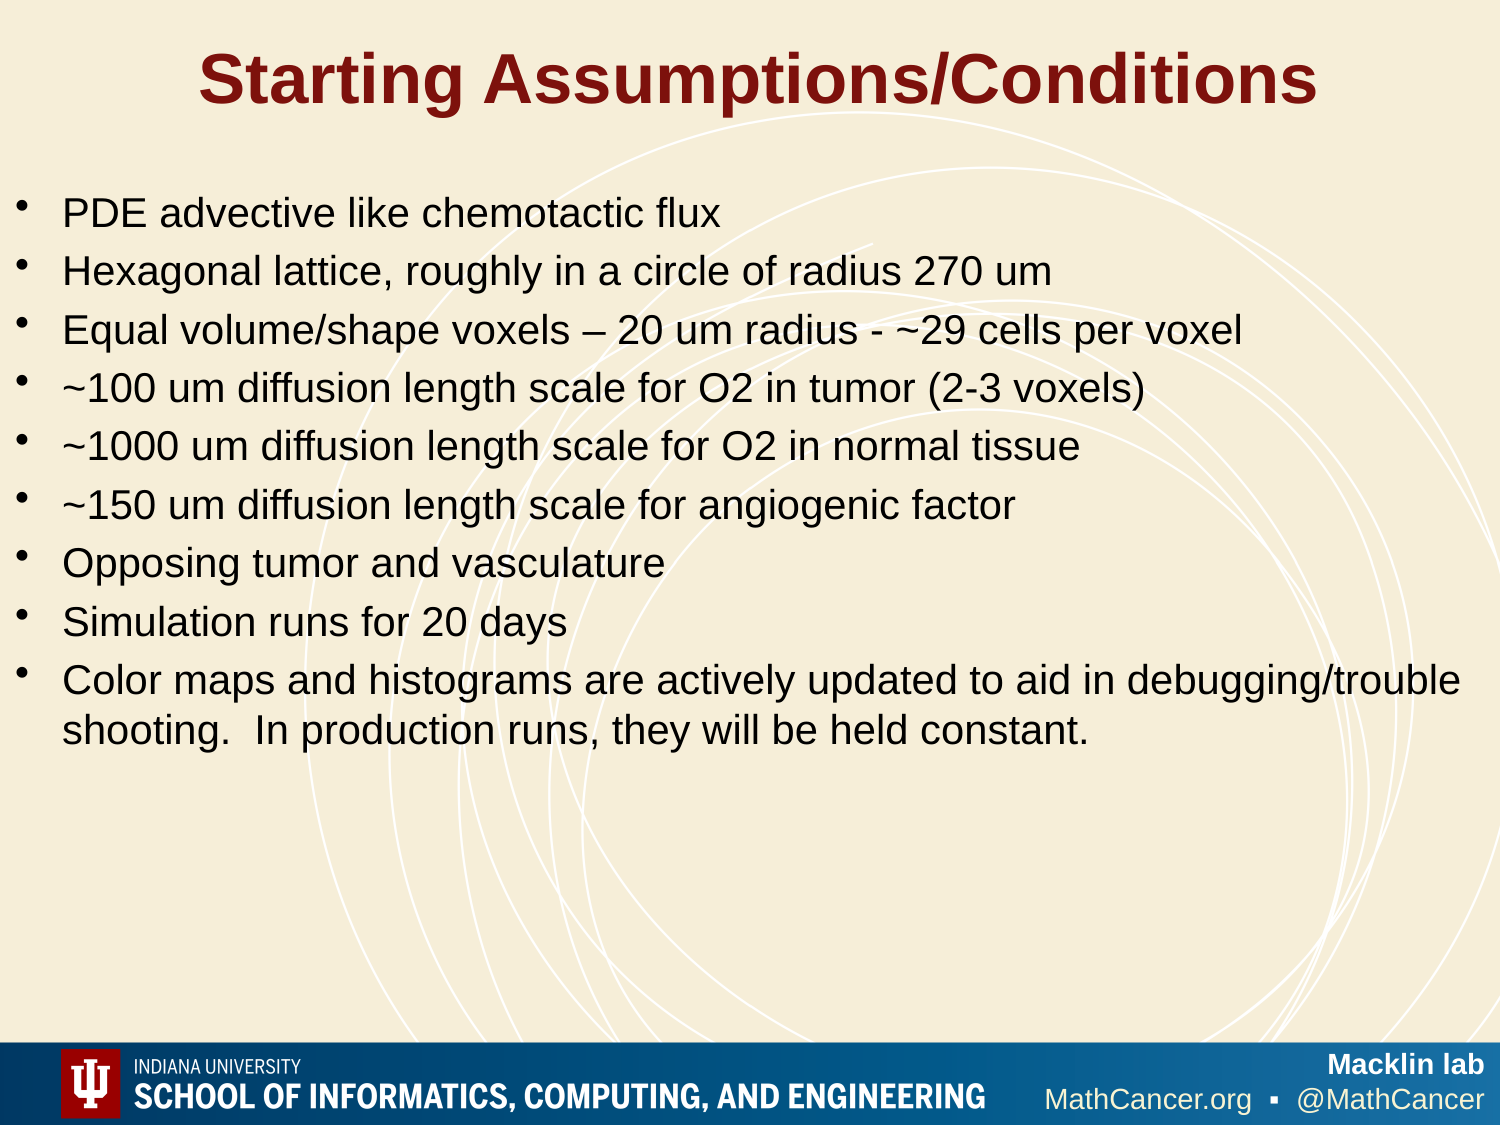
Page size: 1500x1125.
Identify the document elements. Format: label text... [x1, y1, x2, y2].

title Starting Assumptions/Conditions [0, 0, 1500, 125]
picture [0, 1010, 1500, 1125]
list PDE advective like chemotactic flux Hexagonal lattice, roughly in a circle of radius 270 um Equal volume/shape voxels – 20 um radius - ~29 cells per voxel ~100 um diffusion length scale for O2 in tumor (2-3 voxels) ~1000 um diffusion length scale for O2 in normal tissue ~150 um diffusion length scale for angiogenic factor Opposing tumor and vasculature Simulation runs for 20 days Color maps and histograms are actively updated to aid in debugging/trouble shooting. In production runs, they will be held constant. [0, 125, 1500, 1010]
